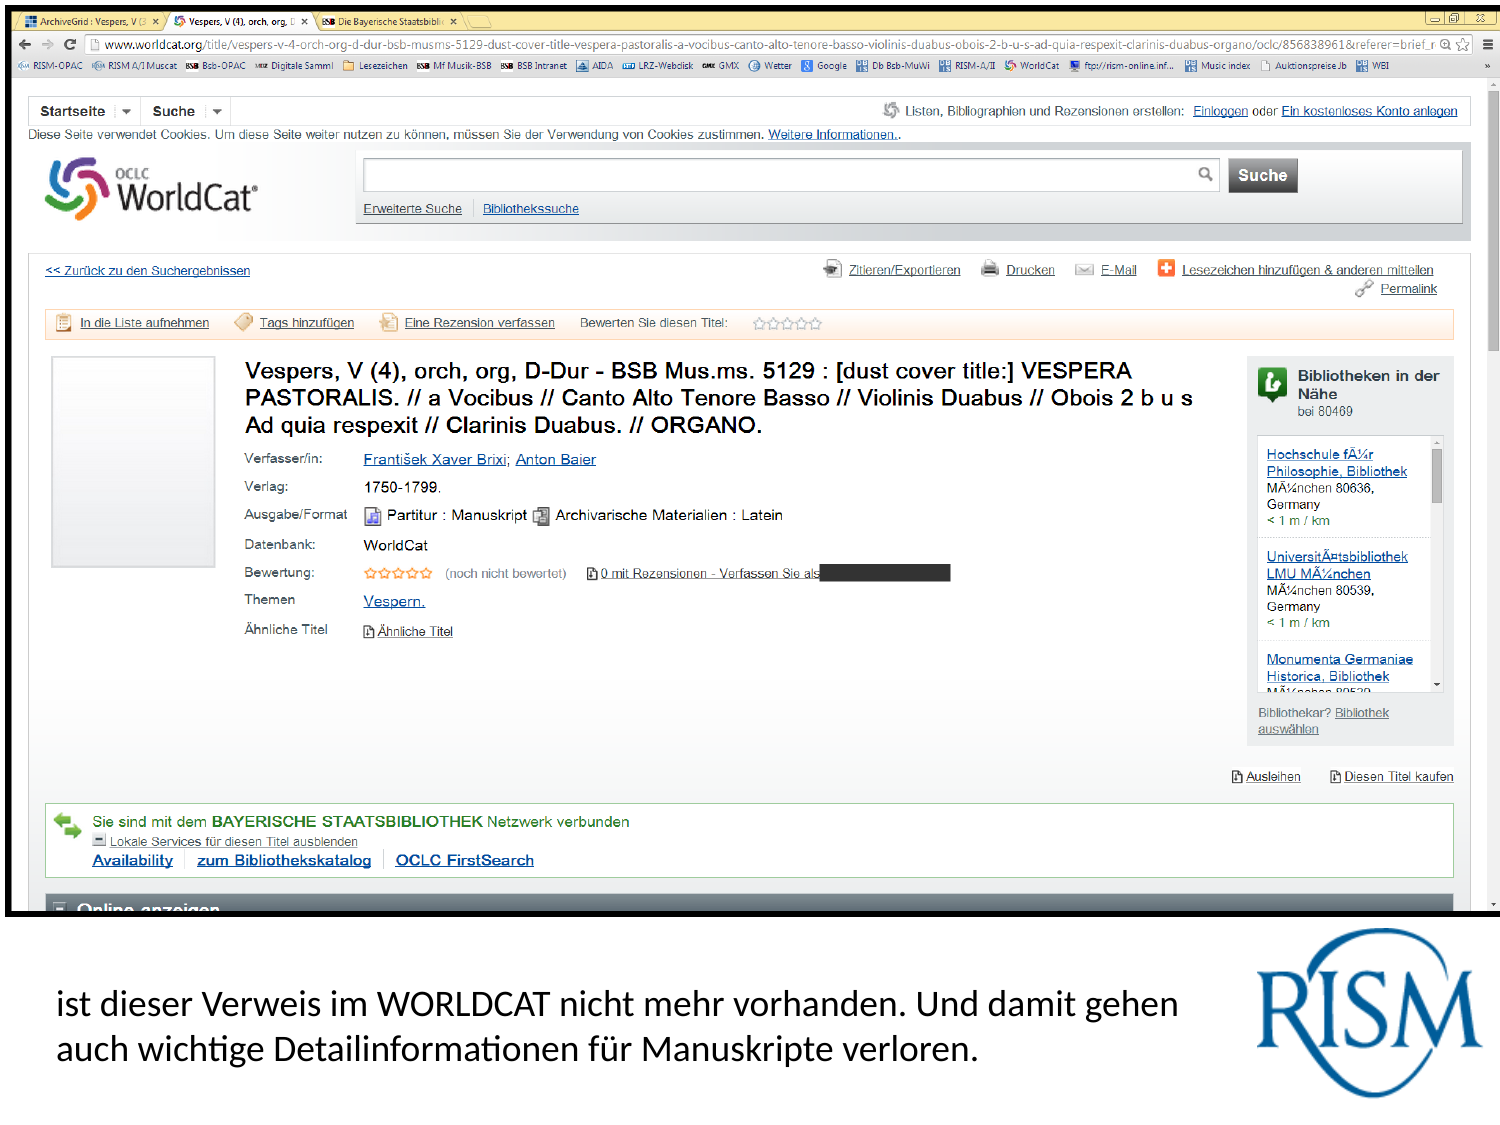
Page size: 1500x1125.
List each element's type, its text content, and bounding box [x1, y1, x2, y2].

picture [1257, 928, 1491, 1122]
picture [5, 5, 1500, 918]
text_box ist dieser Verweis im WORLDCAT nicht mehr vorhanden. Und damit gehen auch wichtige Detailinformationen für Manuskripte verloren. [41, 971, 1223, 1077]
